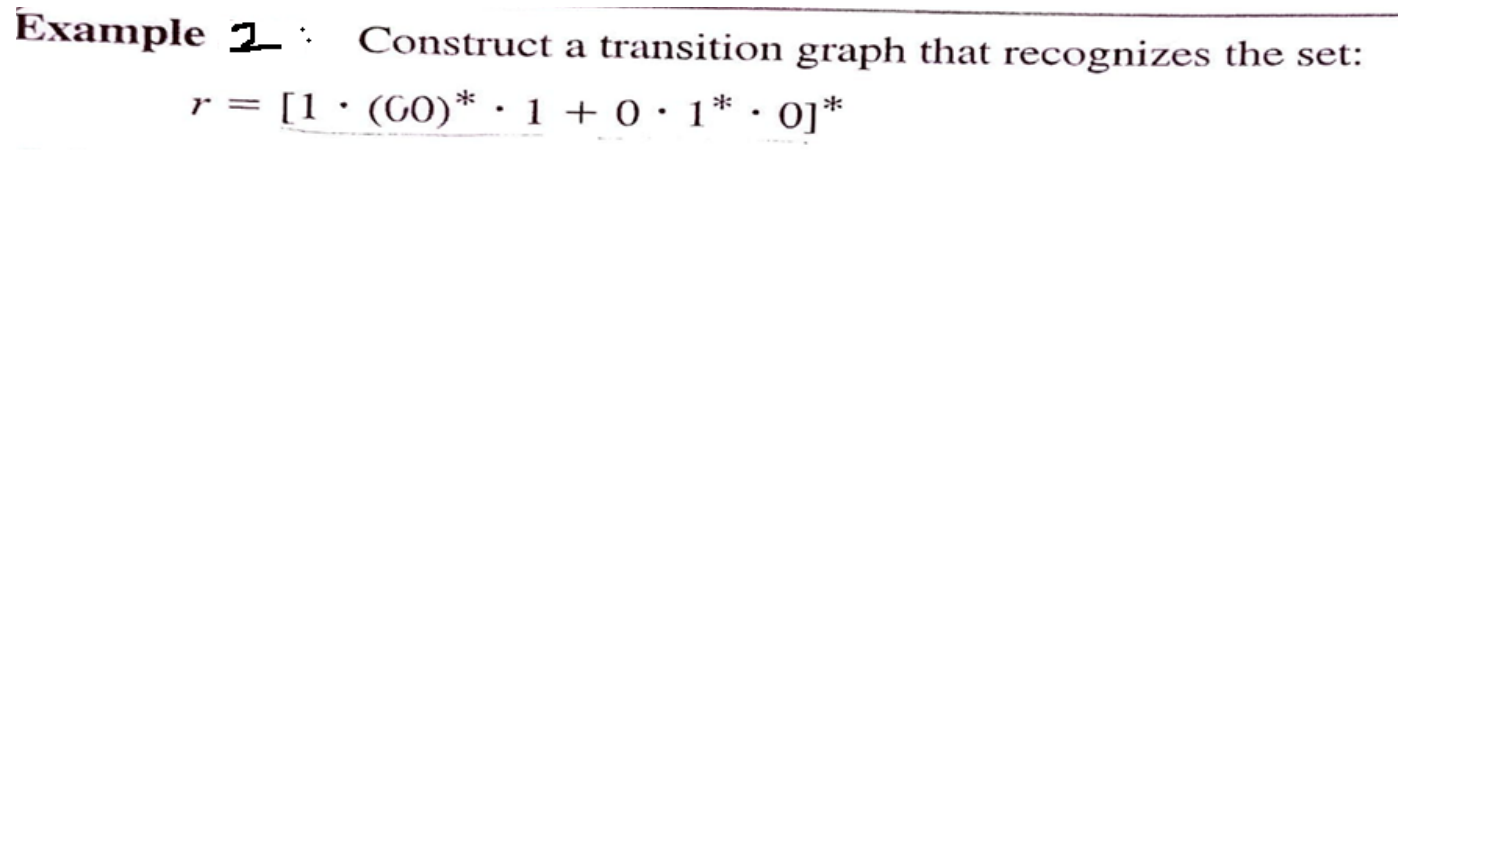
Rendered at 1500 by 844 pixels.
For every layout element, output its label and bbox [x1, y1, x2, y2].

picture [16, 6, 1398, 156]
